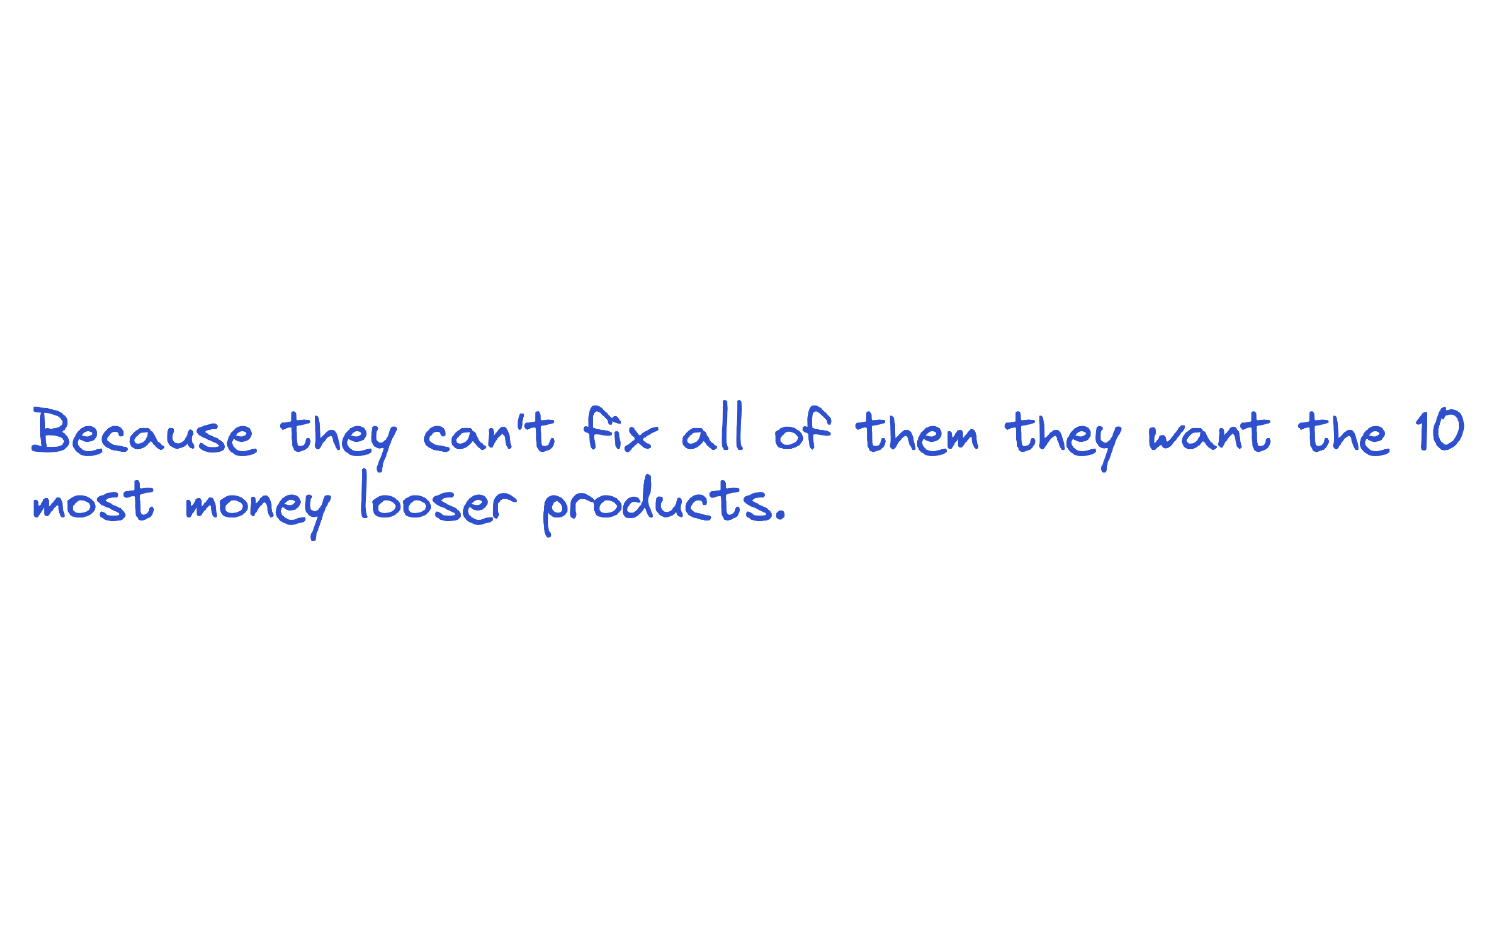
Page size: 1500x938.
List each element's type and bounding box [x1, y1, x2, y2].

picture [24, 393, 1476, 545]
